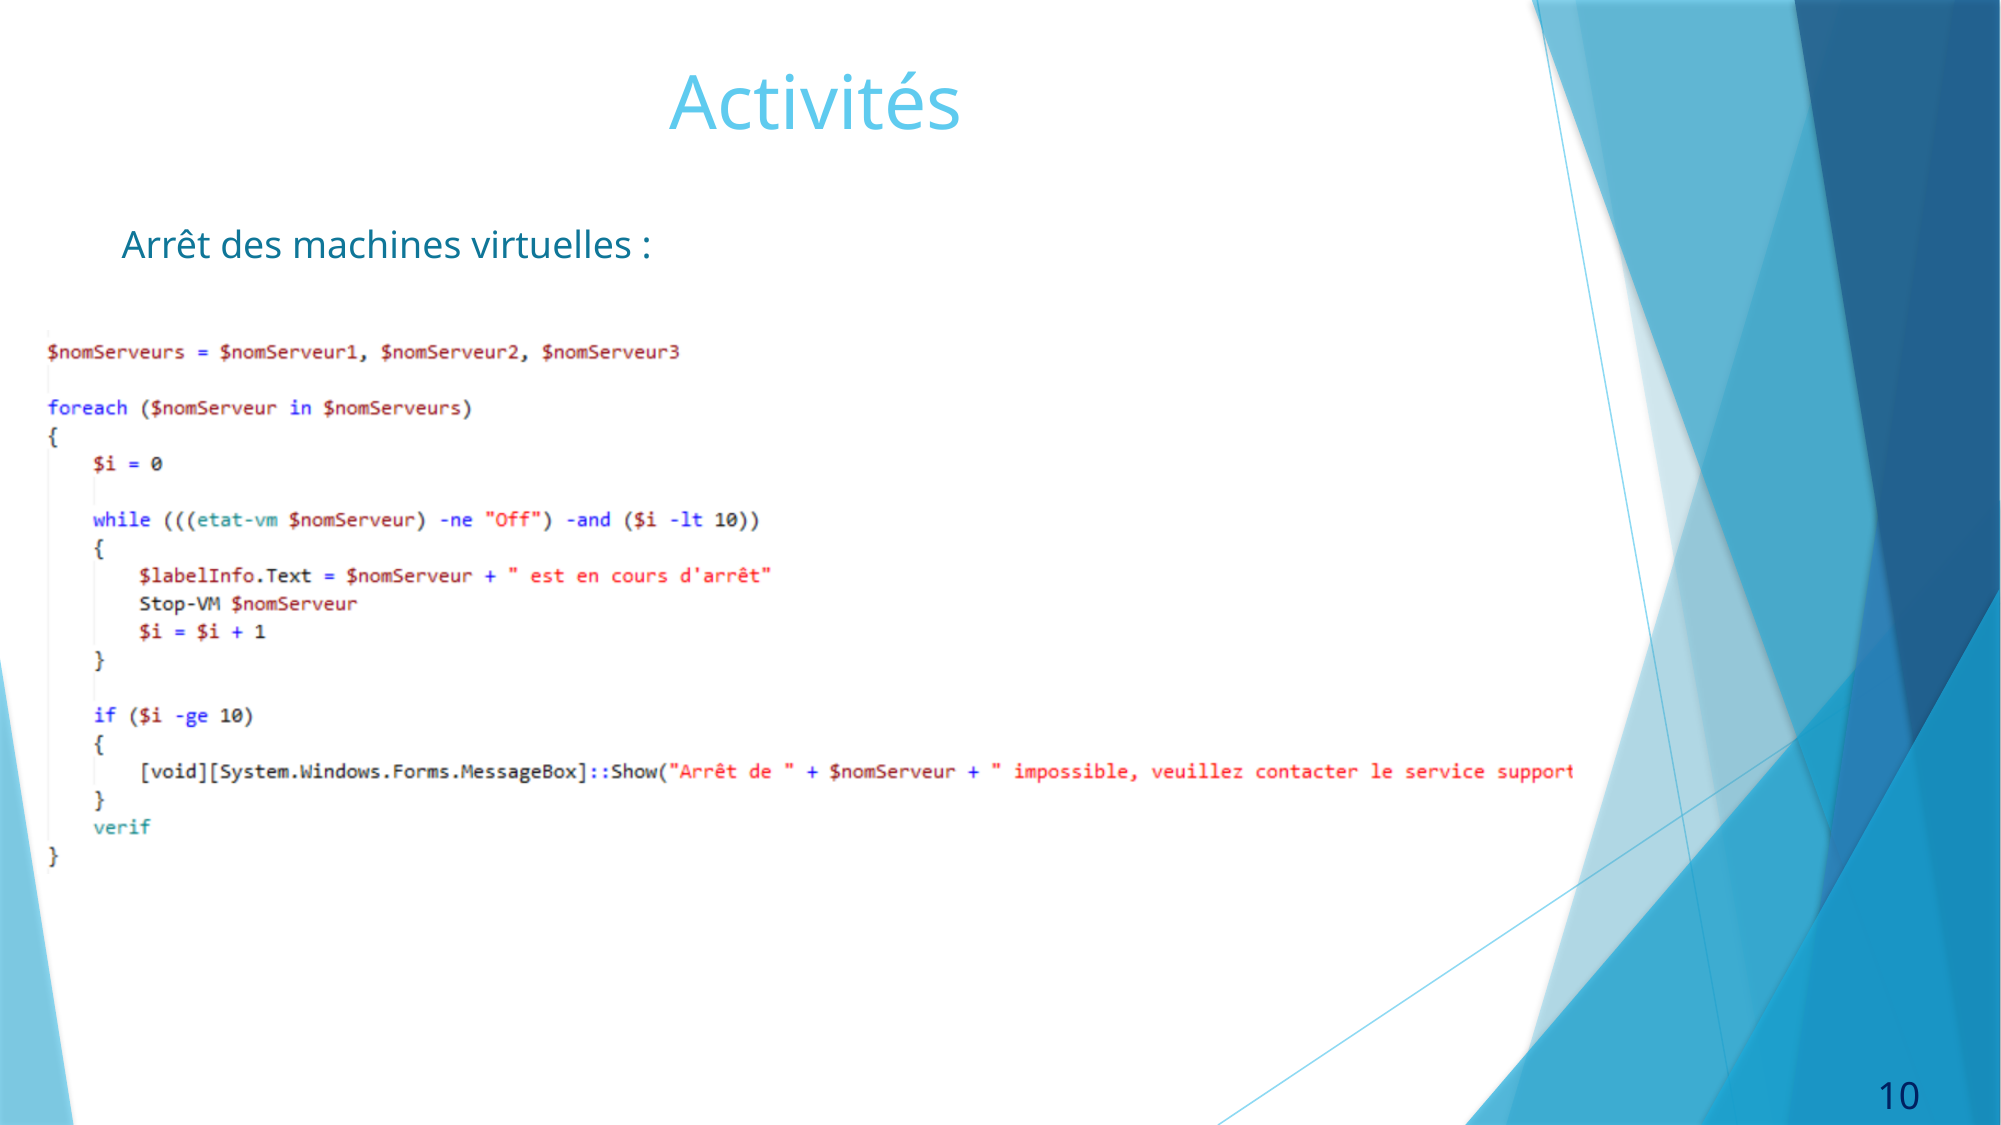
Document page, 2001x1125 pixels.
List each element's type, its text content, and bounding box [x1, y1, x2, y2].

text_box 10 [1862, 1064, 1936, 1125]
text_box Arrêt des machines virtuelles : [106, 213, 668, 274]
picture [37, 329, 1573, 874]
title Activités [111, 47, 1522, 264]
